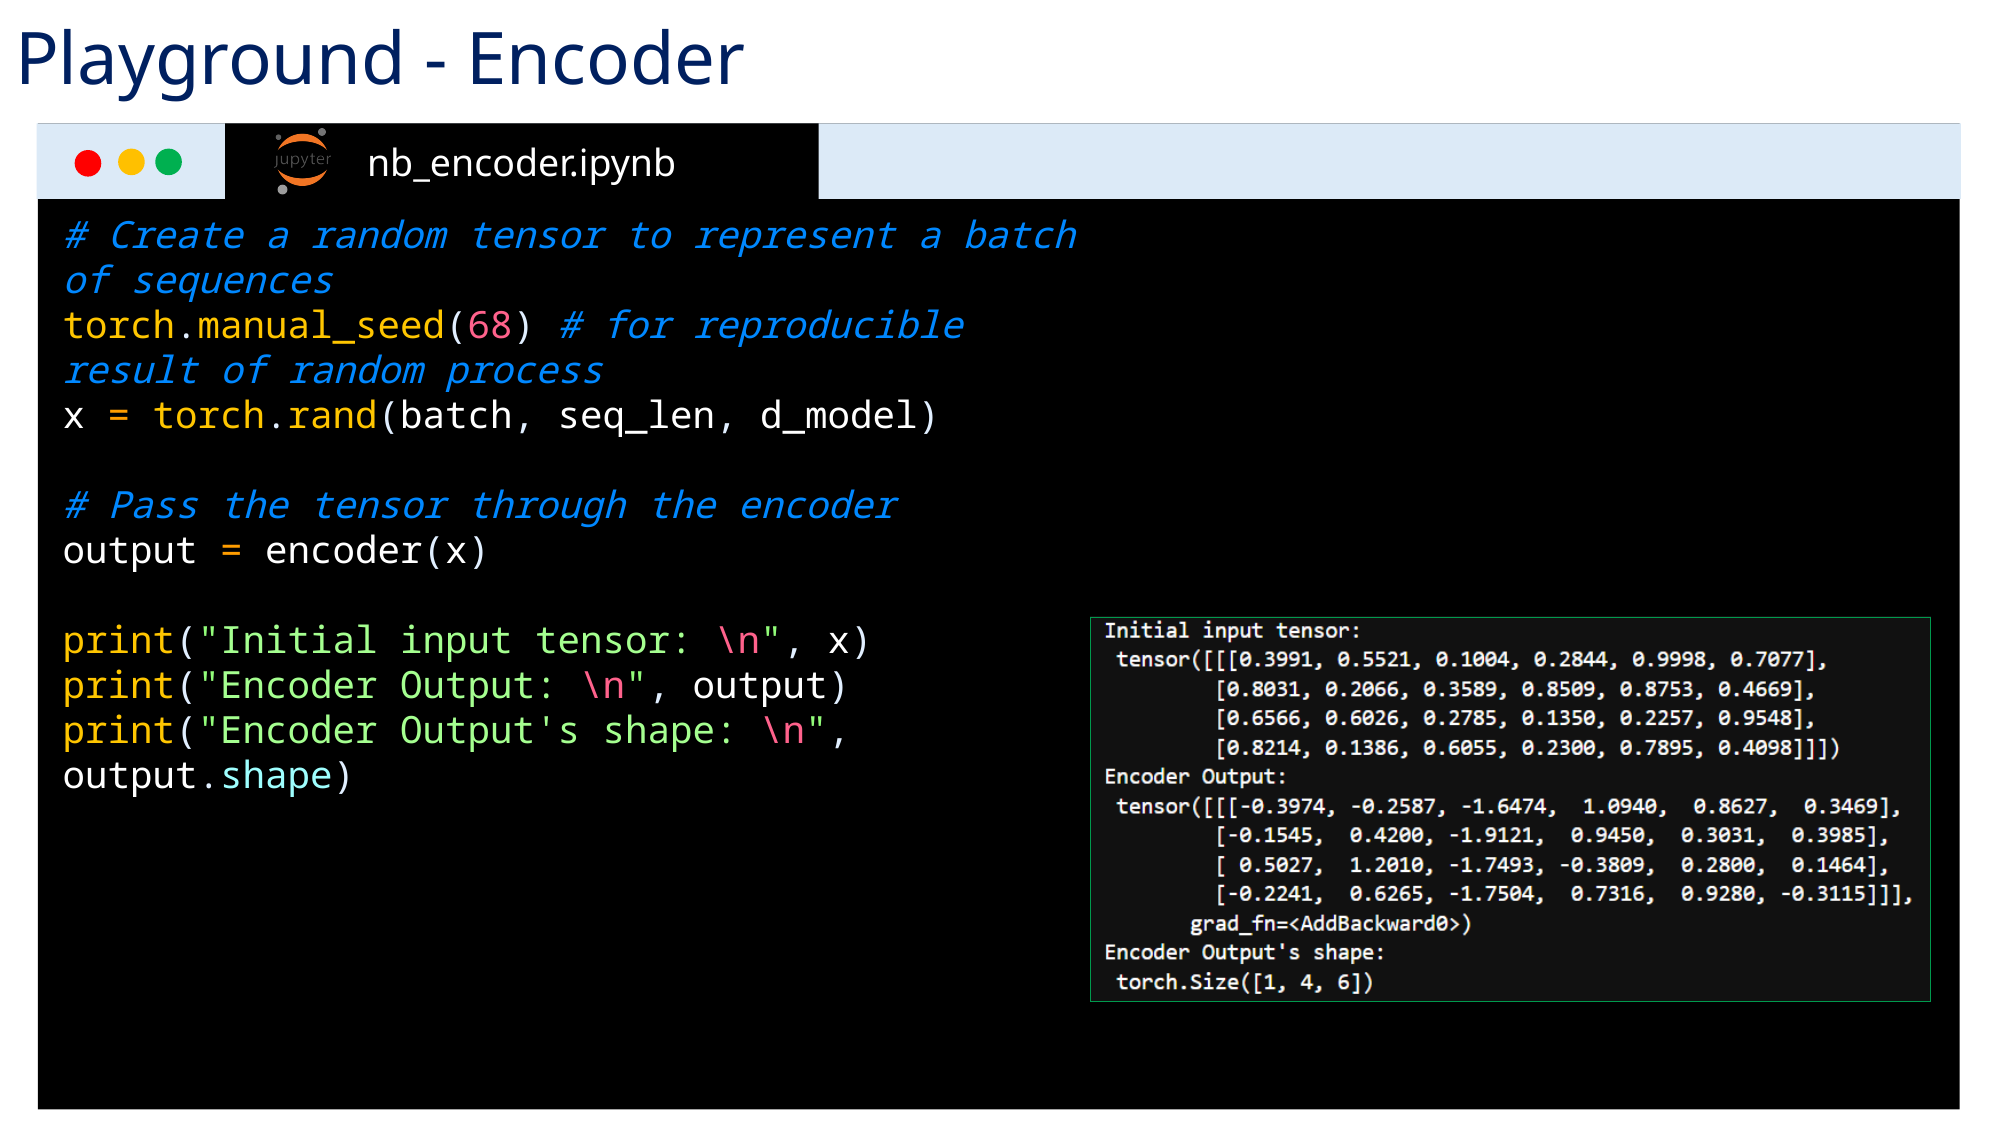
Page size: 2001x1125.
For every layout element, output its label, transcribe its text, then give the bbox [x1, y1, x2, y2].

picture [273, 127, 333, 196]
text_box Playground - Encoder [0, 13, 1166, 108]
picture [1090, 616, 1931, 1002]
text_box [36, 122, 1962, 1111]
